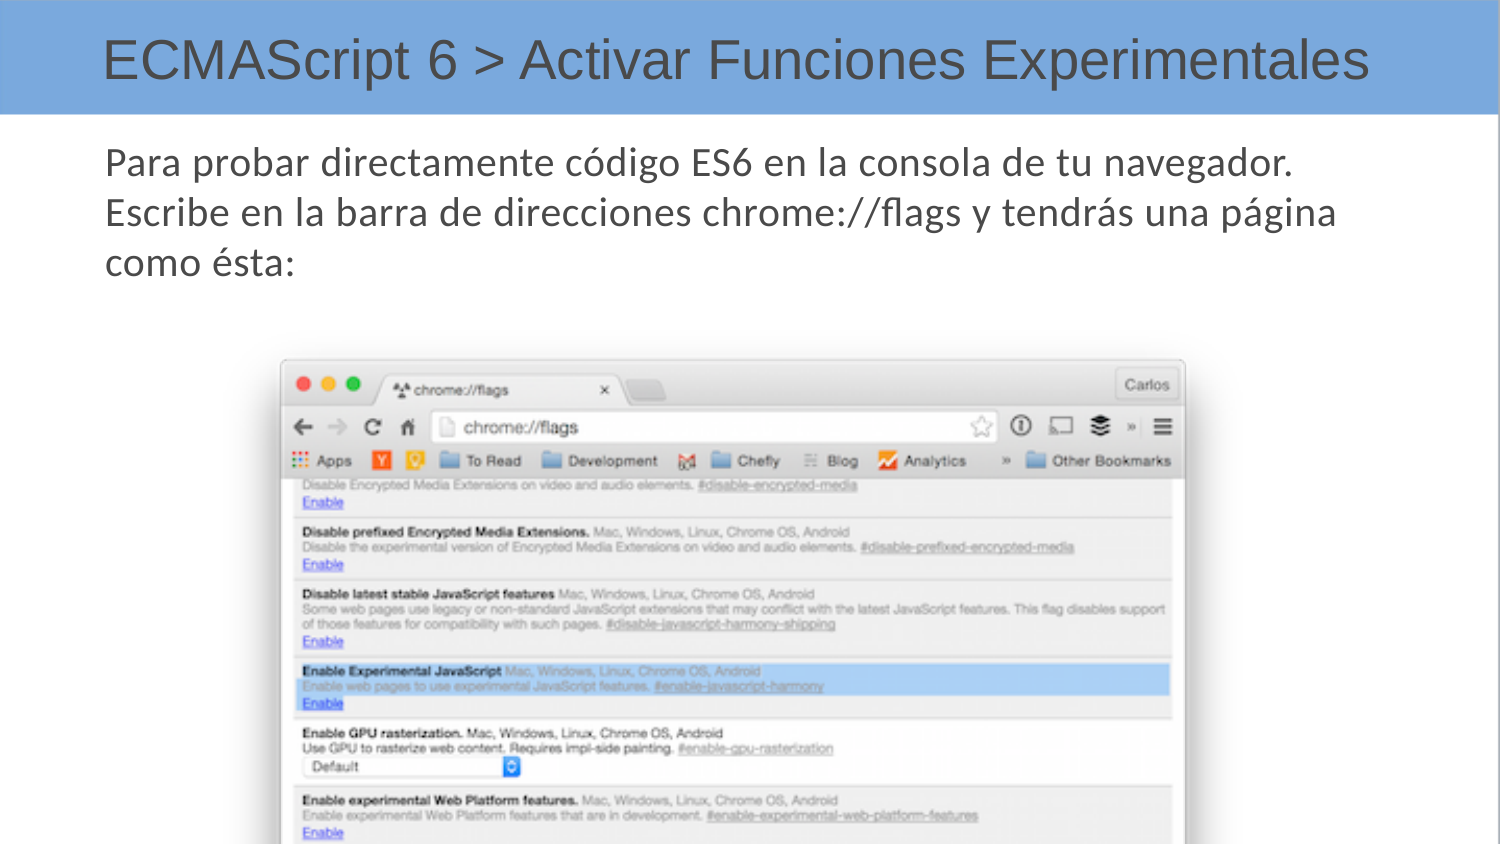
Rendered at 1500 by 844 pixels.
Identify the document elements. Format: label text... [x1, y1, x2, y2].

picture [0, 0, 1500, 844]
text_box Para probar directamente código ES6 en la consola de tu navegador. Escribe en la barra de direcciones chrome://flags y tendrás una página como ésta: [102, 132, 1425, 338]
title ECMAScript 6 > Activar Funciones Experimentales [100, 21, 1425, 165]
